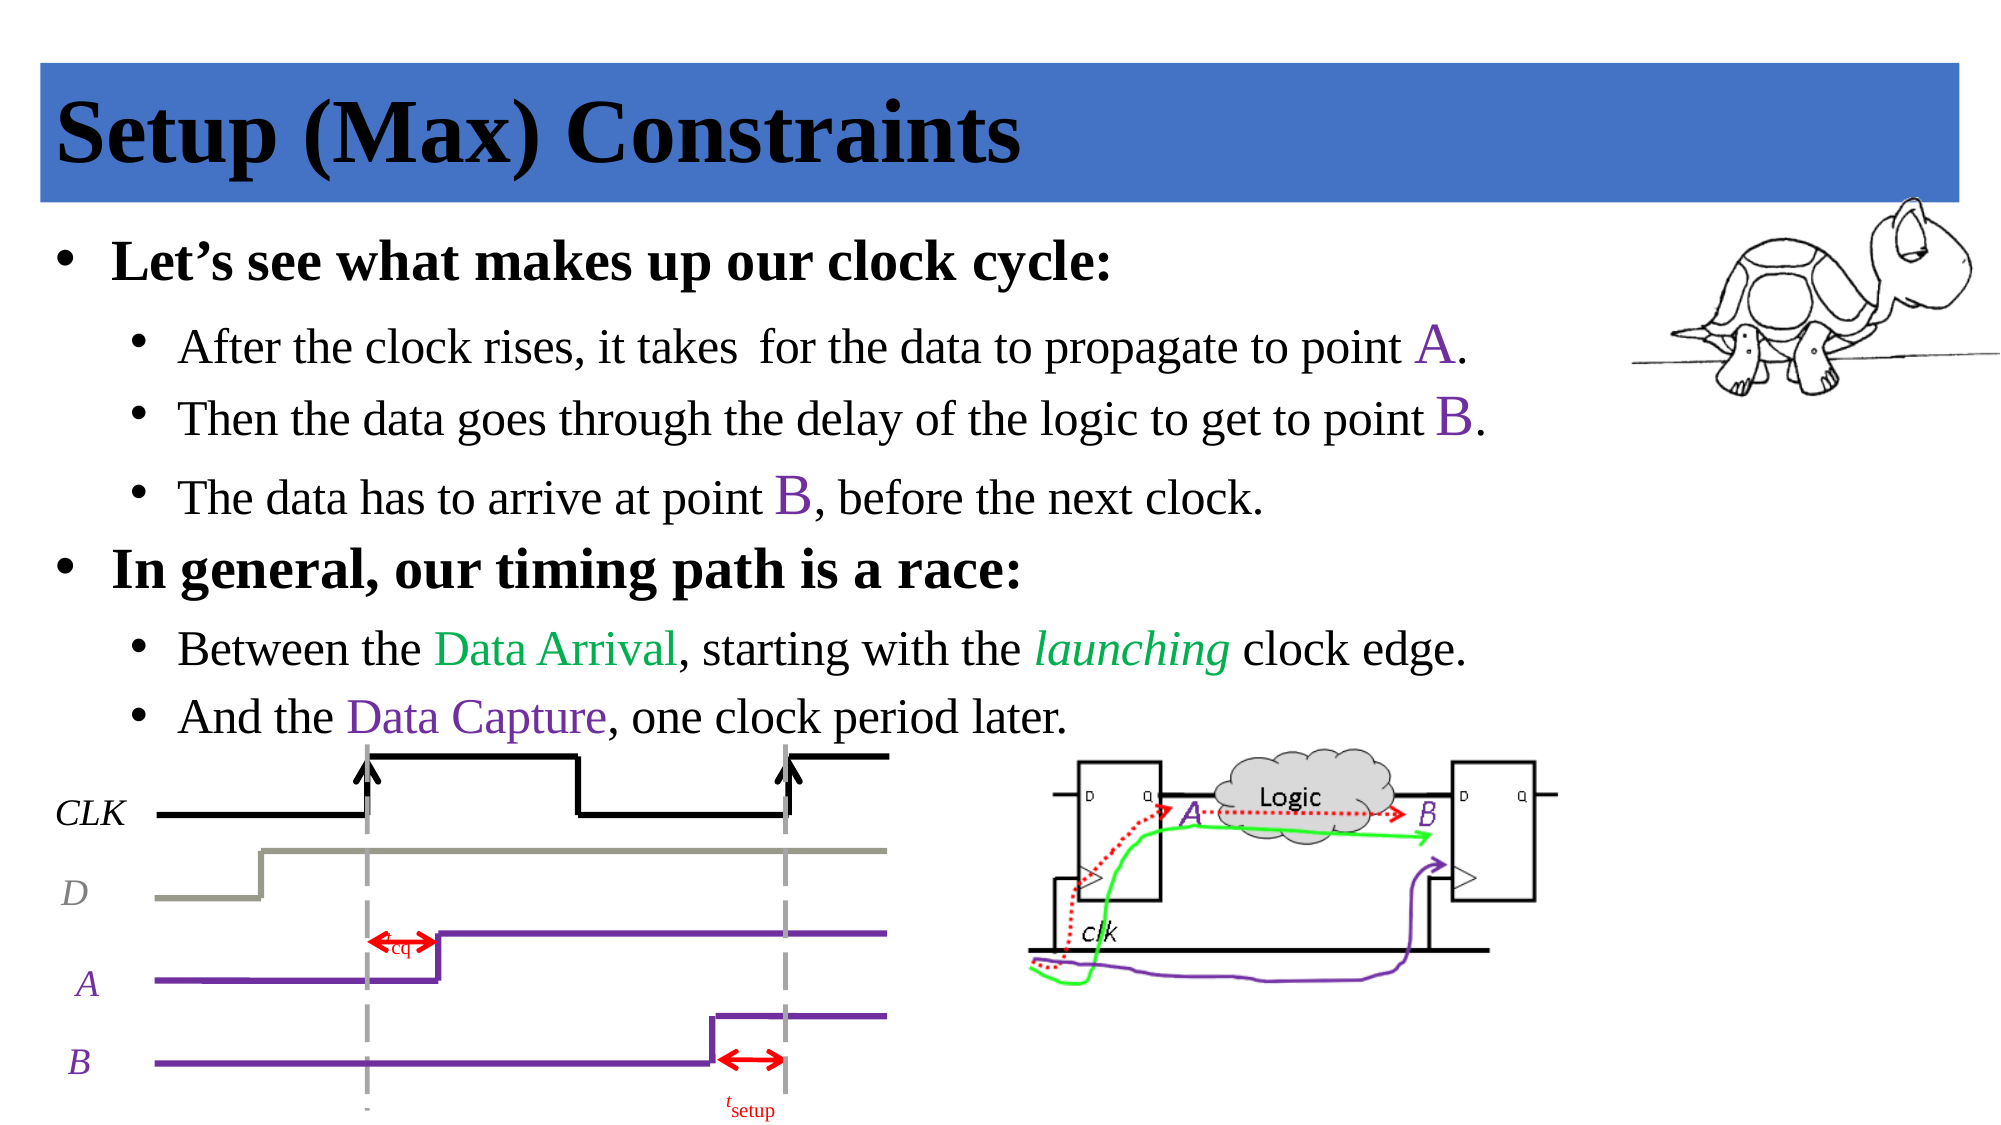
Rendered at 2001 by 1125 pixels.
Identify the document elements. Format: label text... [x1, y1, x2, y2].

text_box A [34, 951, 141, 1011]
text_box D [21, 860, 128, 921]
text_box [154, 744, 890, 1111]
text_box B [26, 1030, 132, 1090]
picture [1025, 746, 1562, 987]
text_box CLK [40, 780, 146, 841]
picture [1631, 197, 2000, 398]
text_box Setup (Max) Constraints [40, 62, 1960, 203]
